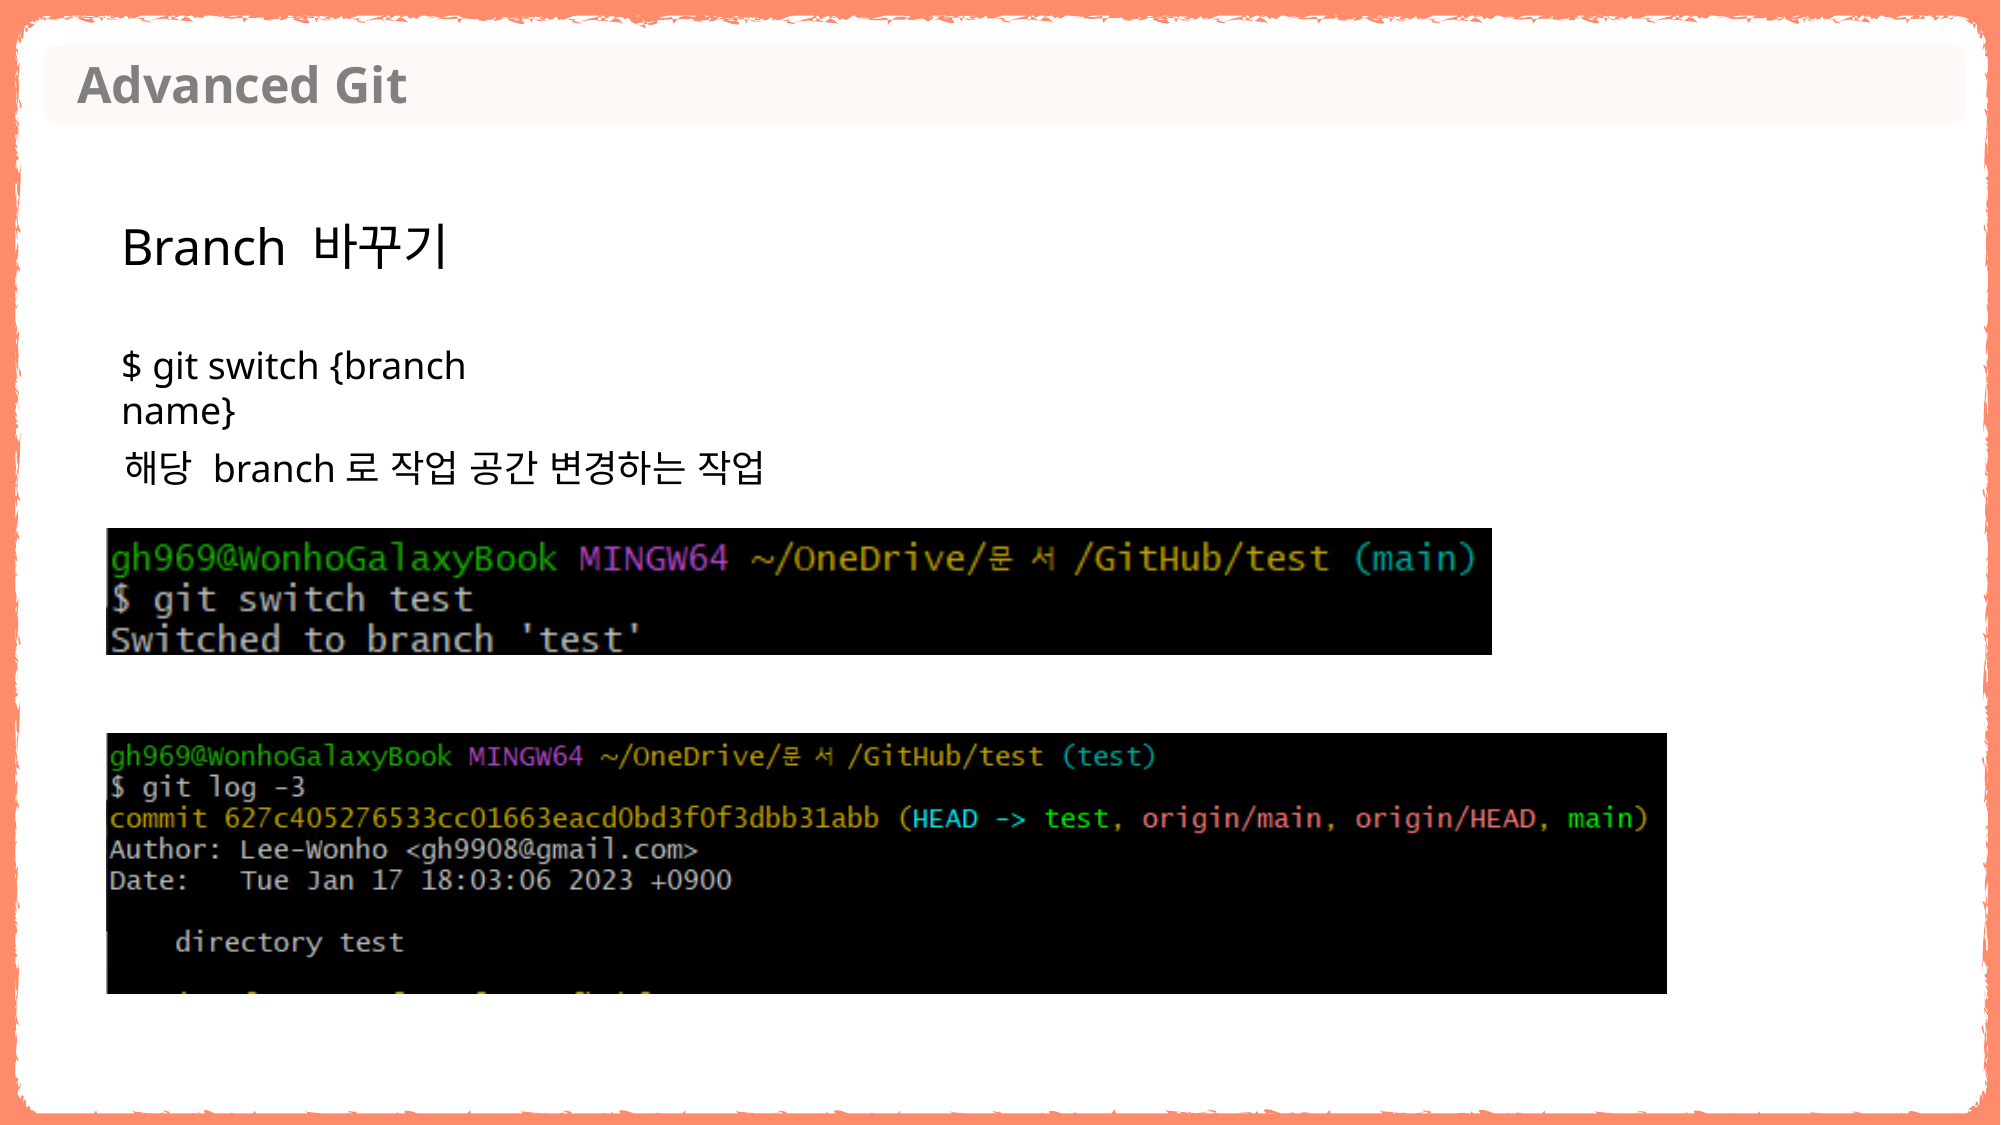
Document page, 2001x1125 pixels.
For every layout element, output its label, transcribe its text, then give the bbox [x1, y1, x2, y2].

text_box 해당 branch로 작업 공간 변경하는 작업 [109, 437, 1047, 498]
picture [106, 733, 1667, 994]
text_box Advanced Git [42, 44, 1967, 124]
picture [106, 528, 1492, 655]
text_box Branch 바꾸기 [106, 207, 1133, 283]
text_box $ git switch {branch name} [106, 334, 601, 440]
text_box [0, 0, 2000, 1125]
